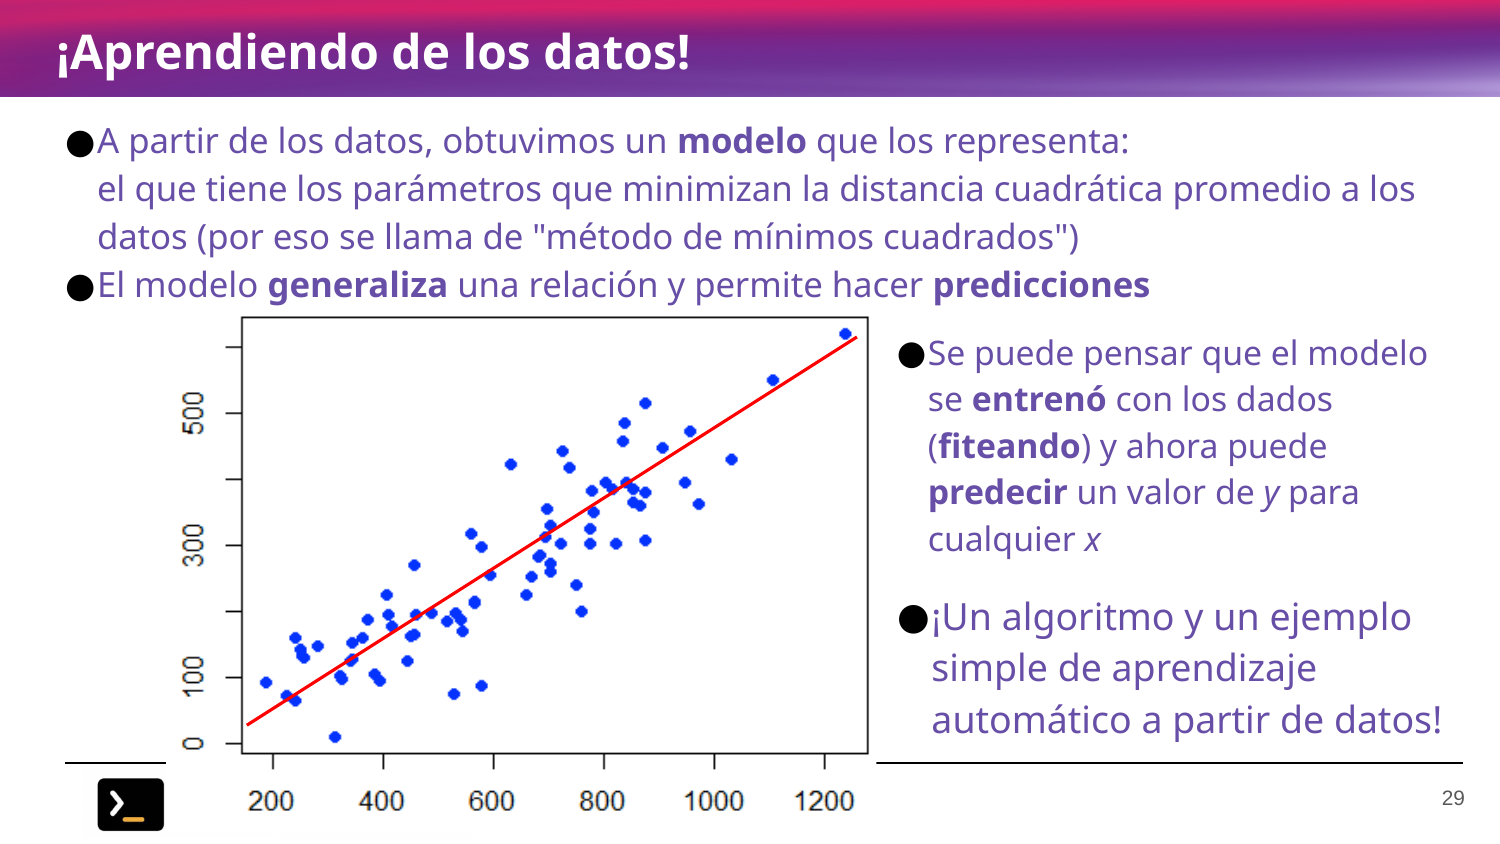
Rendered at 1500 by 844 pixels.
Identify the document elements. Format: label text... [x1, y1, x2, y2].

slide_number ‹#› [1389, 764, 1480, 830]
picture [82, 303, 877, 841]
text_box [246, 336, 858, 726]
list ¡Un algoritmo y un ejemplo simple de aprendizaje automático a partir de datos! [890, 560, 1468, 766]
list Se puede pensar que el modelo se entrenó con los dados (fiteando) y ahora puede predecir un valor de y para cualquier x [890, 319, 1468, 560]
picture [0, 0, 1500, 97]
list A partir de los datos, obtuvimos un modelo que los representa: el que tiene los parámetros que minimizan la distancia cuadrática promedio a los datos (por eso se llama de "método de mínimos cuadrados") El modelo generaliza una relación y permite hacer predicciones [58, 106, 1457, 311]
title ¡Aprendiendo de los datos! [51, 12, 1449, 88]
